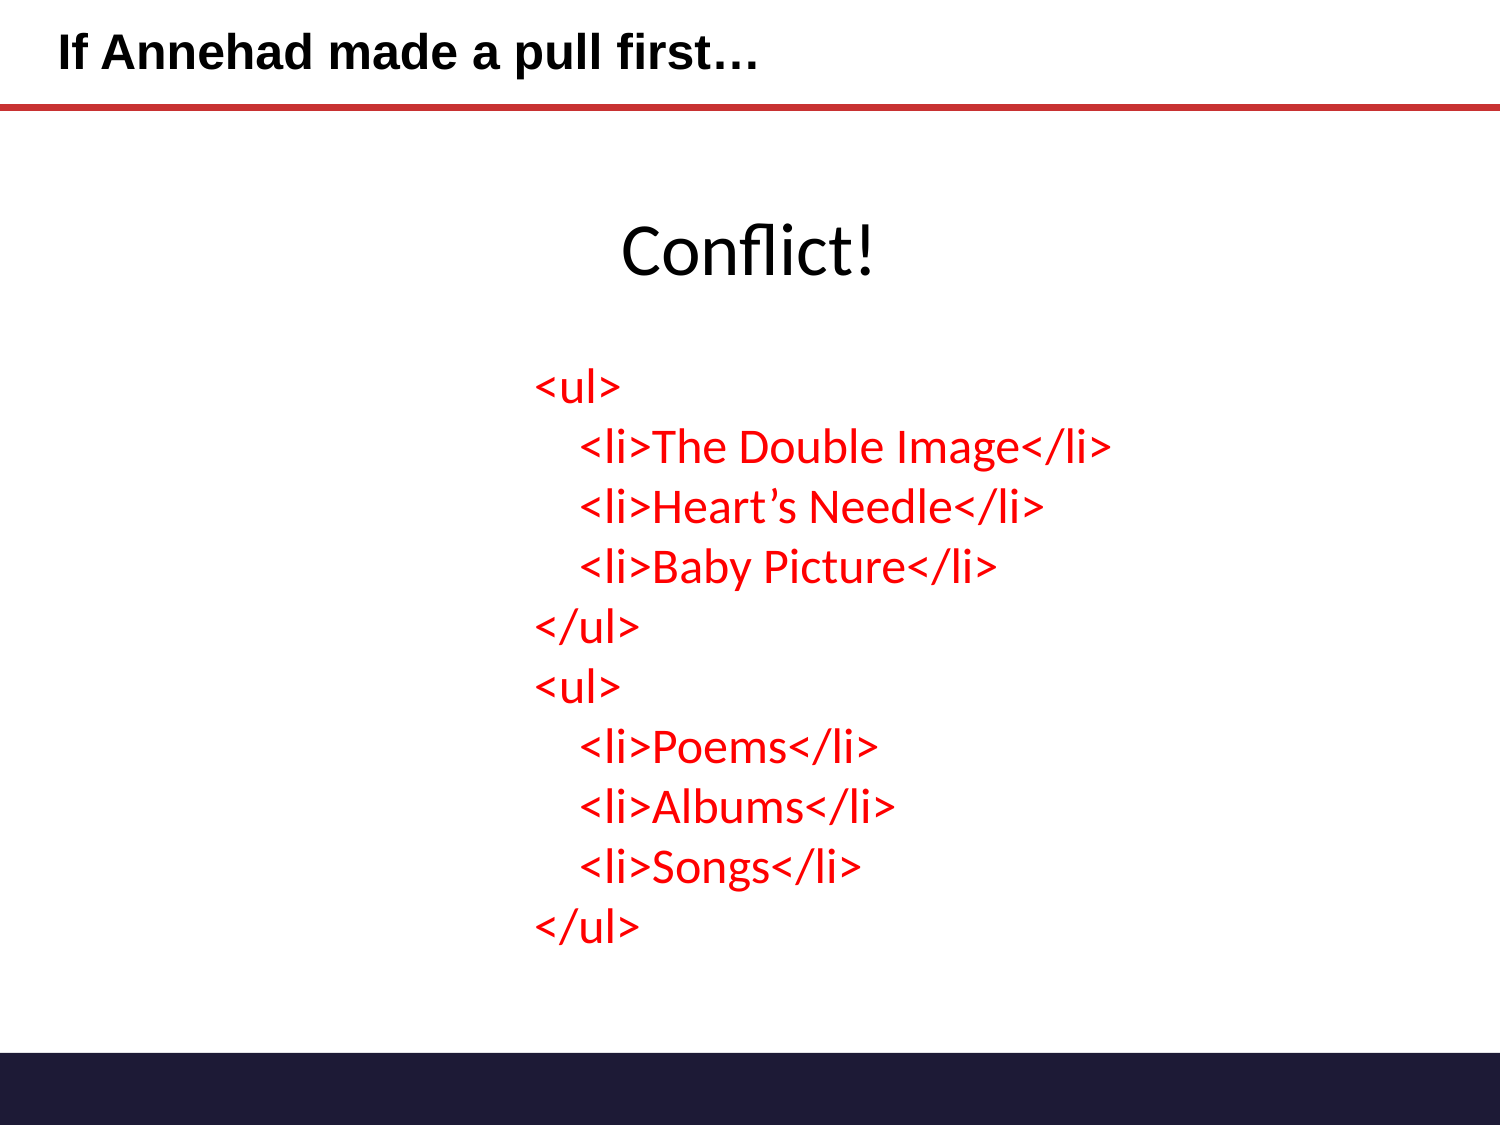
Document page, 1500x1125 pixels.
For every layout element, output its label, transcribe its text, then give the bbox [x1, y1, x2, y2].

text_box Conflict! [613, 192, 886, 298]
title If Annehad made a pull first… [49, 0, 948, 108]
text_box <ul> <li>The Double Image</li> <li>Heart’s Needle</li> <li>Baby Picture</li> </ul> <ul> <li>Poems</li> <li>Albums</li> <li>Songs</li> </ul> [526, 345, 1121, 961]
